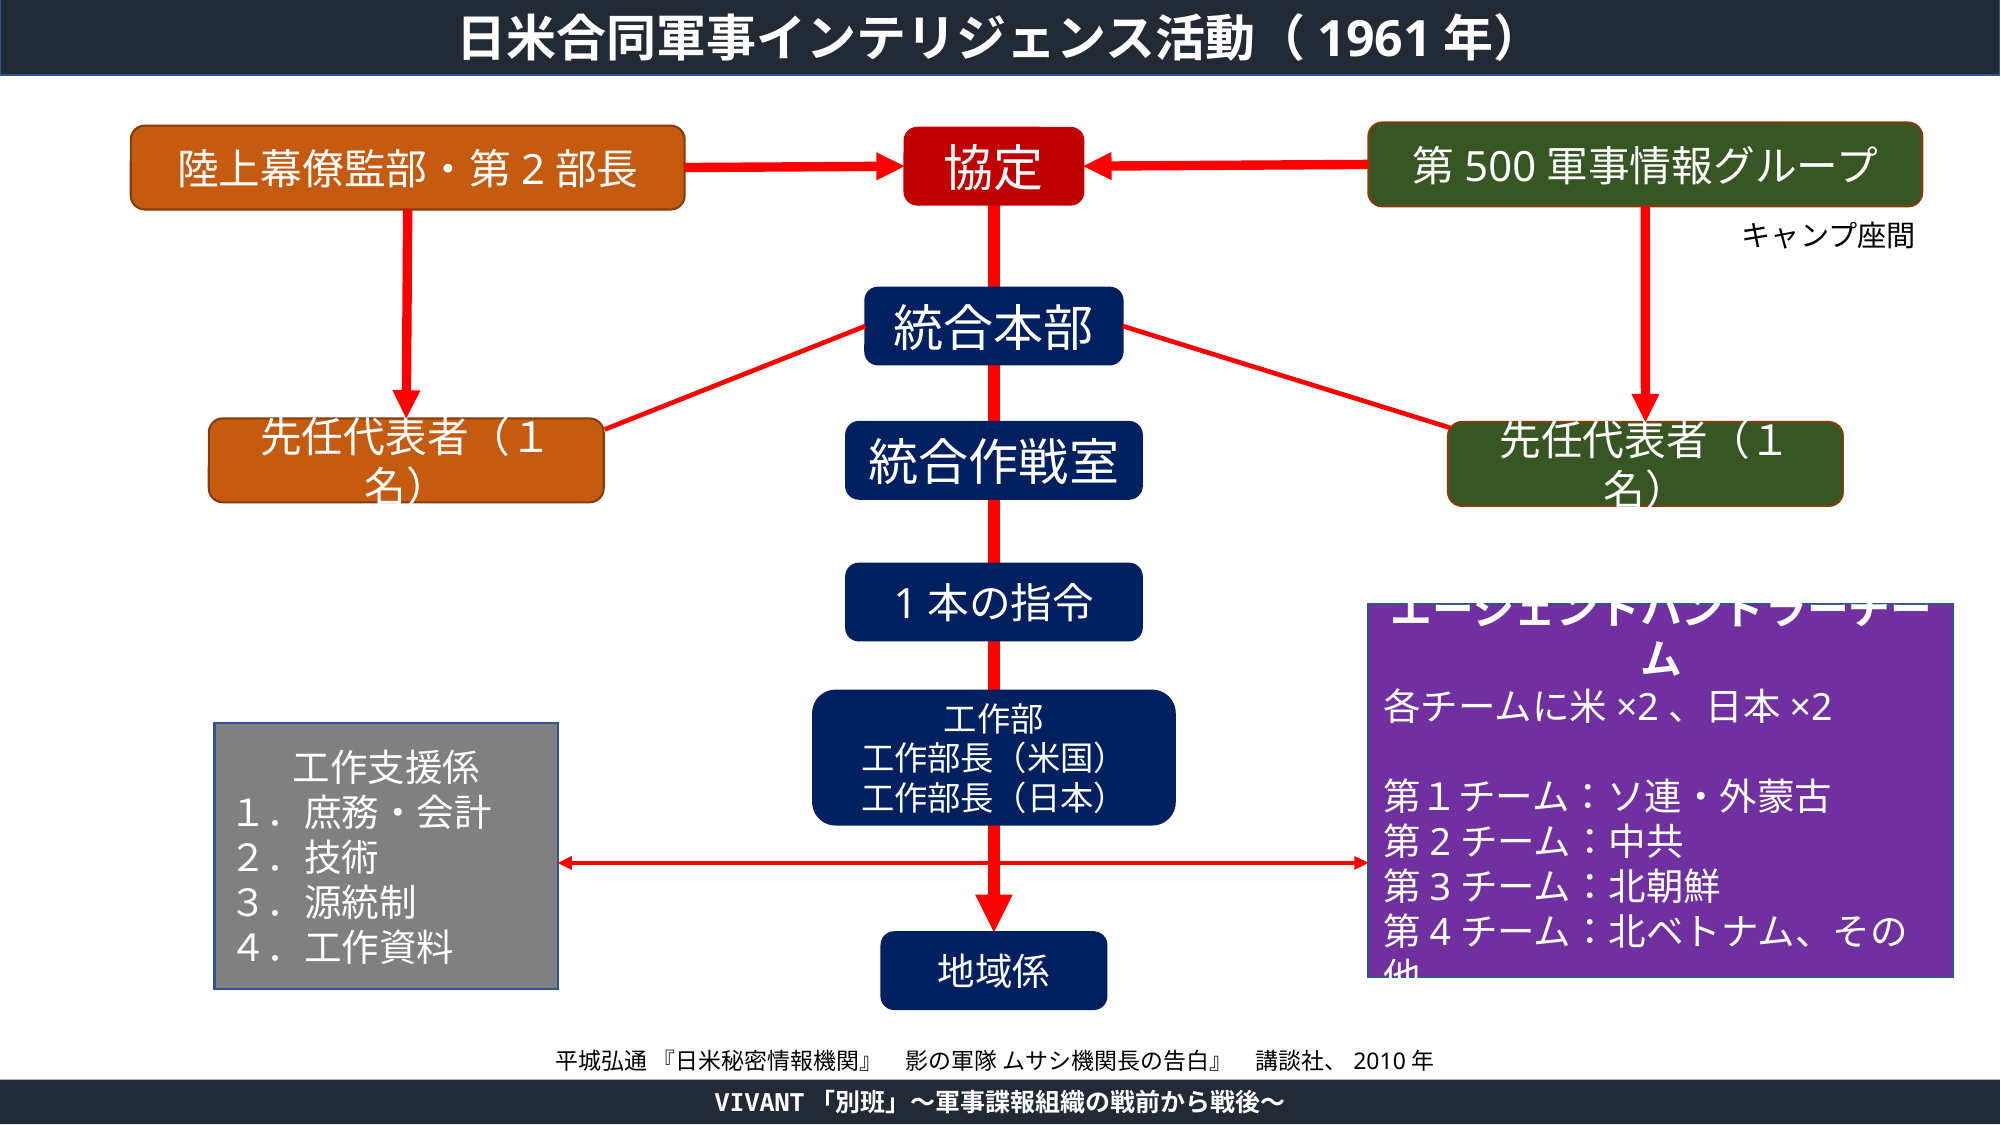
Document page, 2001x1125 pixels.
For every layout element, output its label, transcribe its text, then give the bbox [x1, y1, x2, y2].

text_box 統合作戦室 [995, 420, 1143, 500]
text_box 陸上幕僚監部・第2部長 [129, 124, 686, 211]
text_box エージェントハンドラーチーム 各チームに米×2、日本×2 第１チーム：ソ連・外蒙古 第2チーム：中共 第3チーム：北朝鮮 第4チーム：北ベトナム、その他 [1367, 603, 1954, 978]
text_box 工作部 工作部長（米国） 工作部長（日本） [995, 689, 1176, 826]
text_box 平城弘通 『日米秘密情報機関』 影の軍隊 ムサシ機関長の告白』 講談社、2010年 [531, 1039, 1460, 1082]
text_box 工作部 工作部長（米国） 工作部長（日本） [812, 689, 993, 826]
text_box キャンプ座間 [1726, 209, 1954, 260]
text_box 日米合同軍事インテリジェンス活動（1961年） [0, 0, 2000, 76]
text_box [604, 326, 866, 430]
text_box 1本の指令 [995, 562, 1143, 642]
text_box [1122, 326, 1450, 428]
text_box 1本の指令 [845, 562, 993, 642]
text_box VIVANT「別班」～軍事諜報組織の戦前から戦後～ [0, 1079, 2000, 1125]
text_box 第500軍事情報グループ [1367, 121, 1924, 208]
text_box 地域係 [880, 931, 1108, 1011]
text_box 工作支援係 １．庶務・会計 ２．技術 ３．源統制 ４．工作資料 [213, 722, 559, 990]
text_box 統合作戦室 [845, 420, 993, 500]
text_box 先任代表者（１名） [1446, 420, 1844, 507]
text_box 先任代表者（１名） [207, 417, 605, 504]
text_box 統合本部 [995, 286, 1124, 366]
text_box 協定 [903, 126, 1085, 206]
text_box 統合本部 [864, 286, 993, 366]
